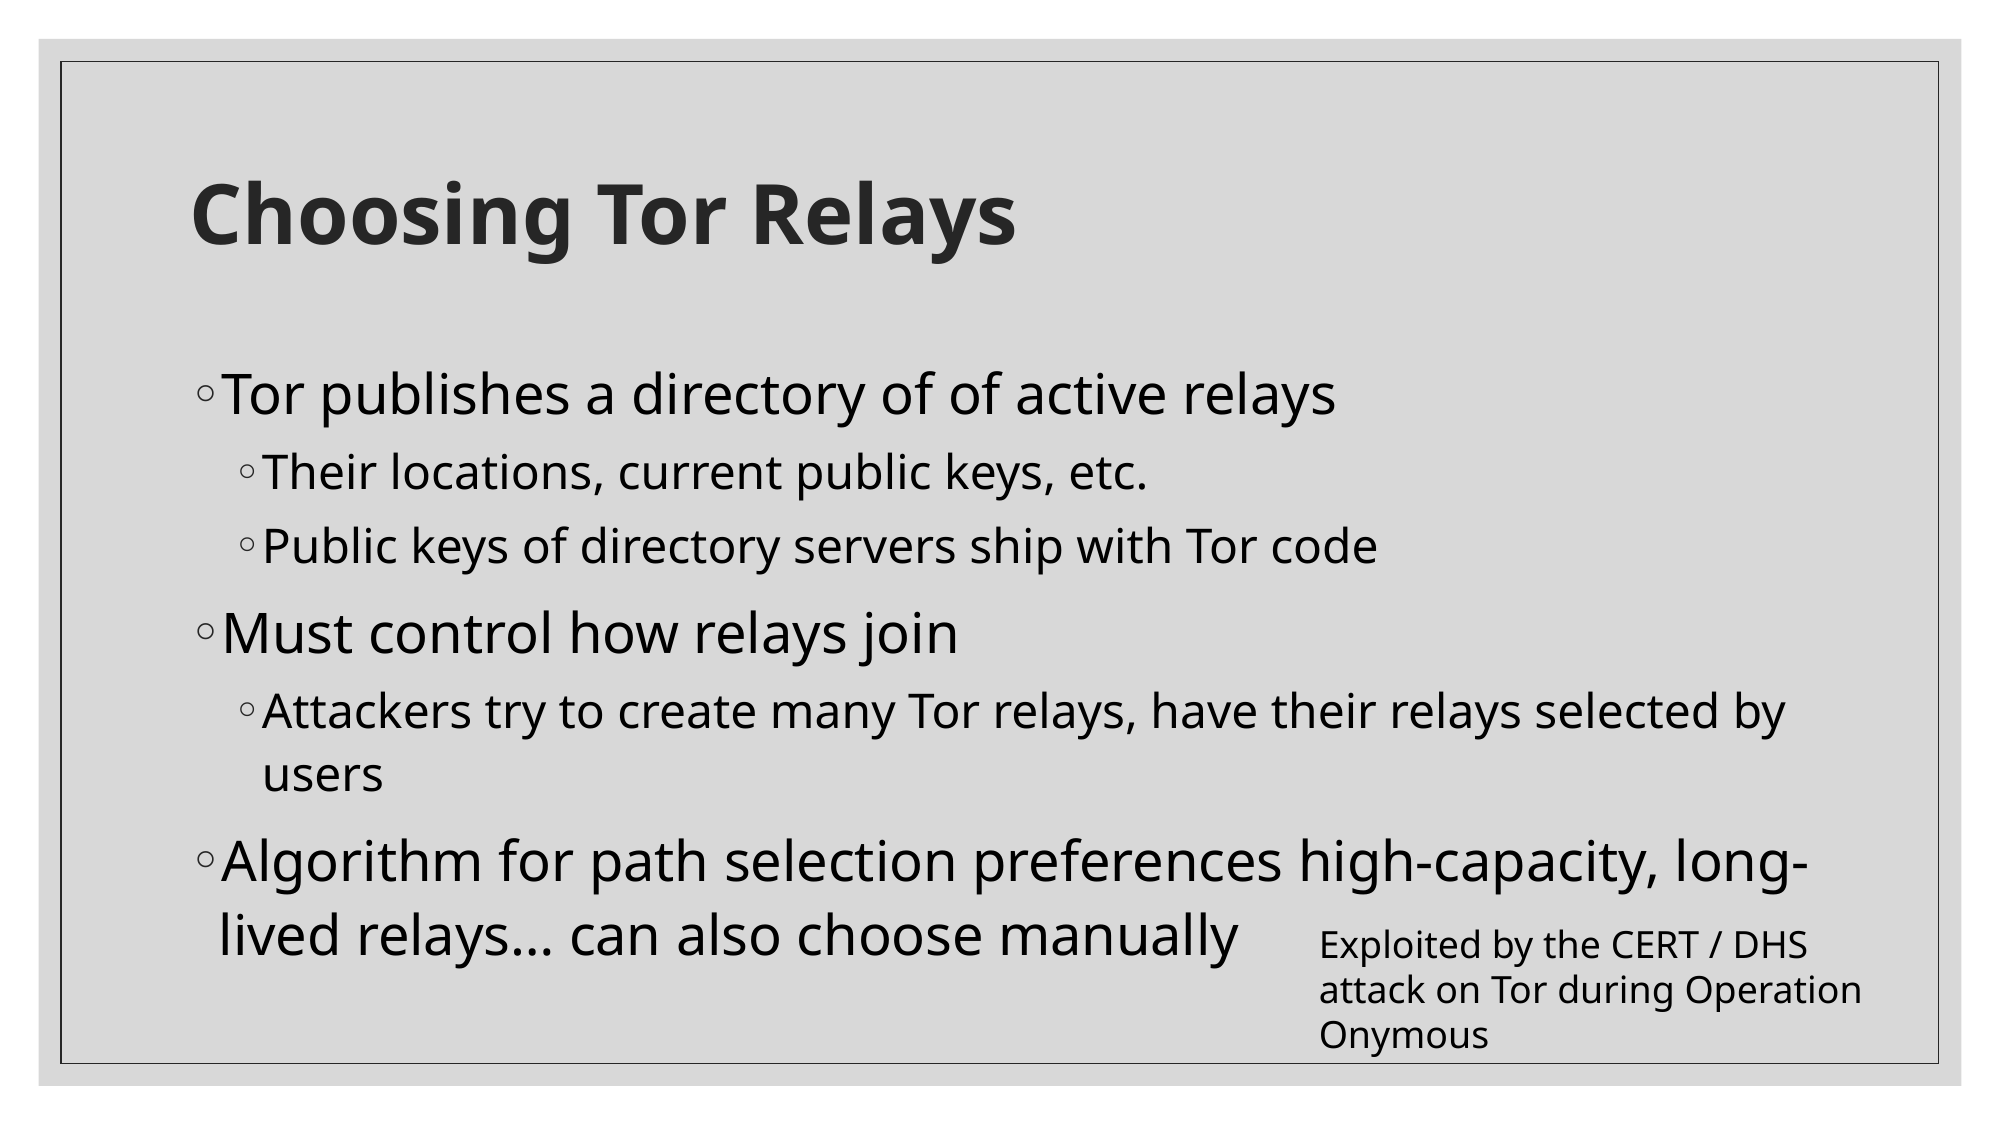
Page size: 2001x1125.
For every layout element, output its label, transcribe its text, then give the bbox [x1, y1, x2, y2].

text_box Exploited by the CERT / DHS attack on Tor during Operation Onymous [1303, 913, 1895, 1064]
title Choosing Tor Relays [174, 105, 1825, 331]
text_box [1456, 851, 1491, 899]
list Tor publishes a directory of of active relays Their locations, current public keys, etc. Public keys of directory servers ship with Tor code Must control how relays join Attackers try to create many Tor relays, have their relays selected by users Algorithm for path selection preferences high-capacity, long-lived relays… can also choose manually [174, 345, 1825, 977]
